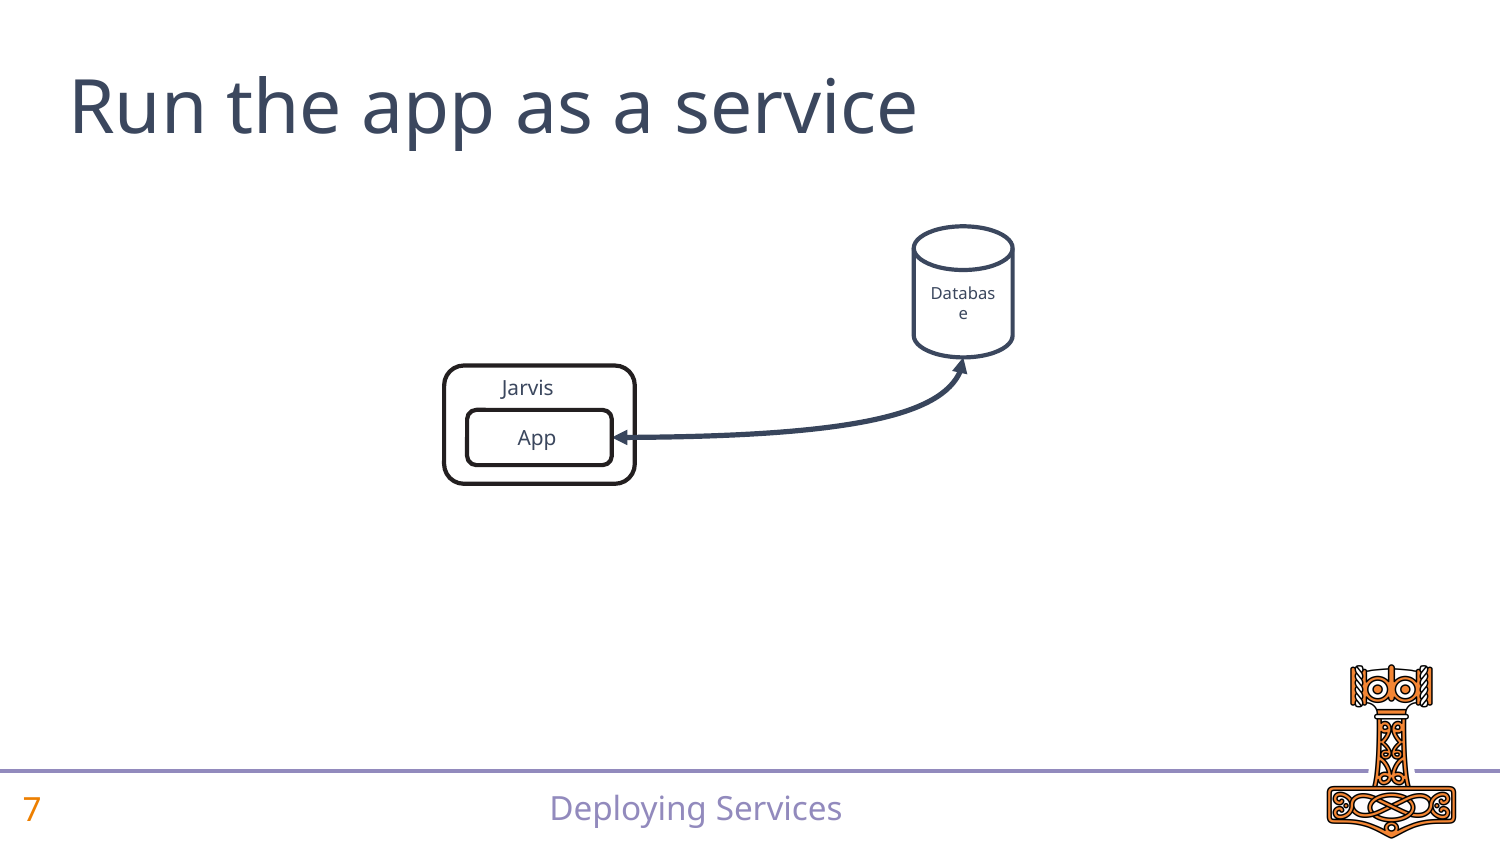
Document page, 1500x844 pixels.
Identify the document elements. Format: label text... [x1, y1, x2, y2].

picture [1320, 655, 1461, 844]
text_box Database [911, 224, 1015, 360]
title Run the app as a service [53, 43, 1203, 157]
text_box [611, 291, 914, 438]
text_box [466, 409, 613, 466]
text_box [443, 365, 635, 484]
